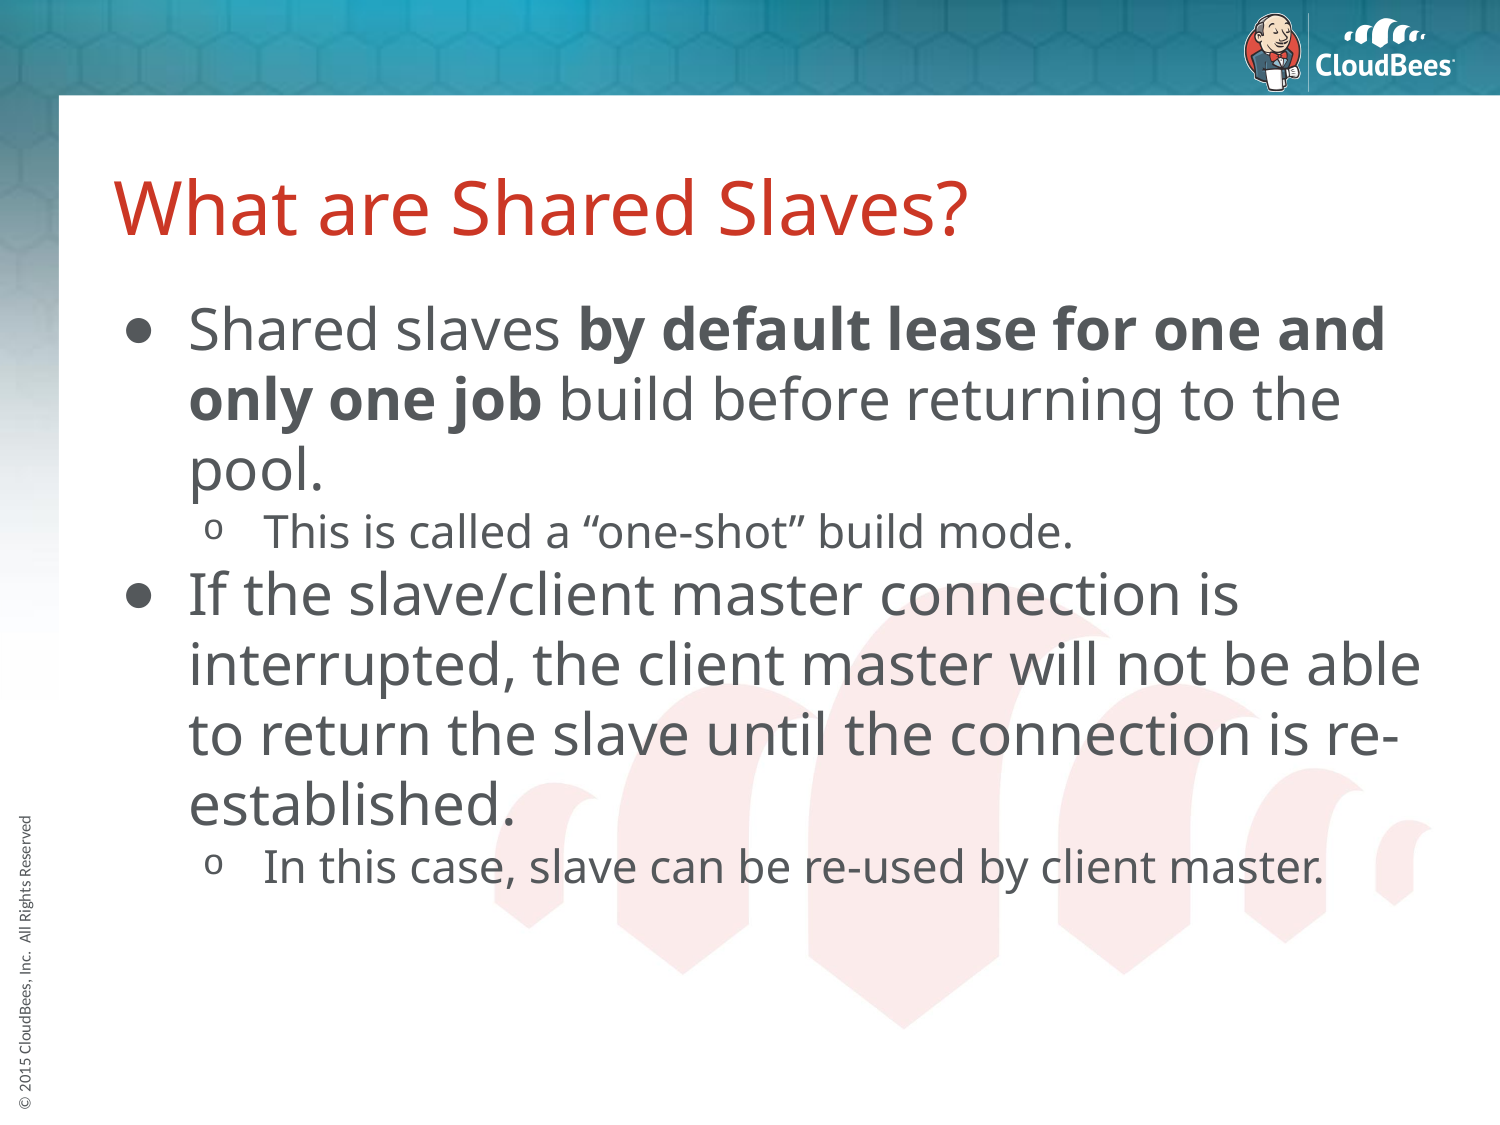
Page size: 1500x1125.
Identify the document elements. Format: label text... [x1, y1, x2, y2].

picture [468, 559, 1455, 1052]
title What are Shared Slaves? [98, 136, 1448, 274]
picture [0, 0, 1500, 1125]
list Shared slaves by default lease for one and only one job build before returning to the pool. This is called a “one-shot” build mode. If the slave/client master connection is interrupted, the client master will not be able to return the slave until the connection is re-established. In this case, slave can be re-used by client master. [98, 277, 1448, 1021]
